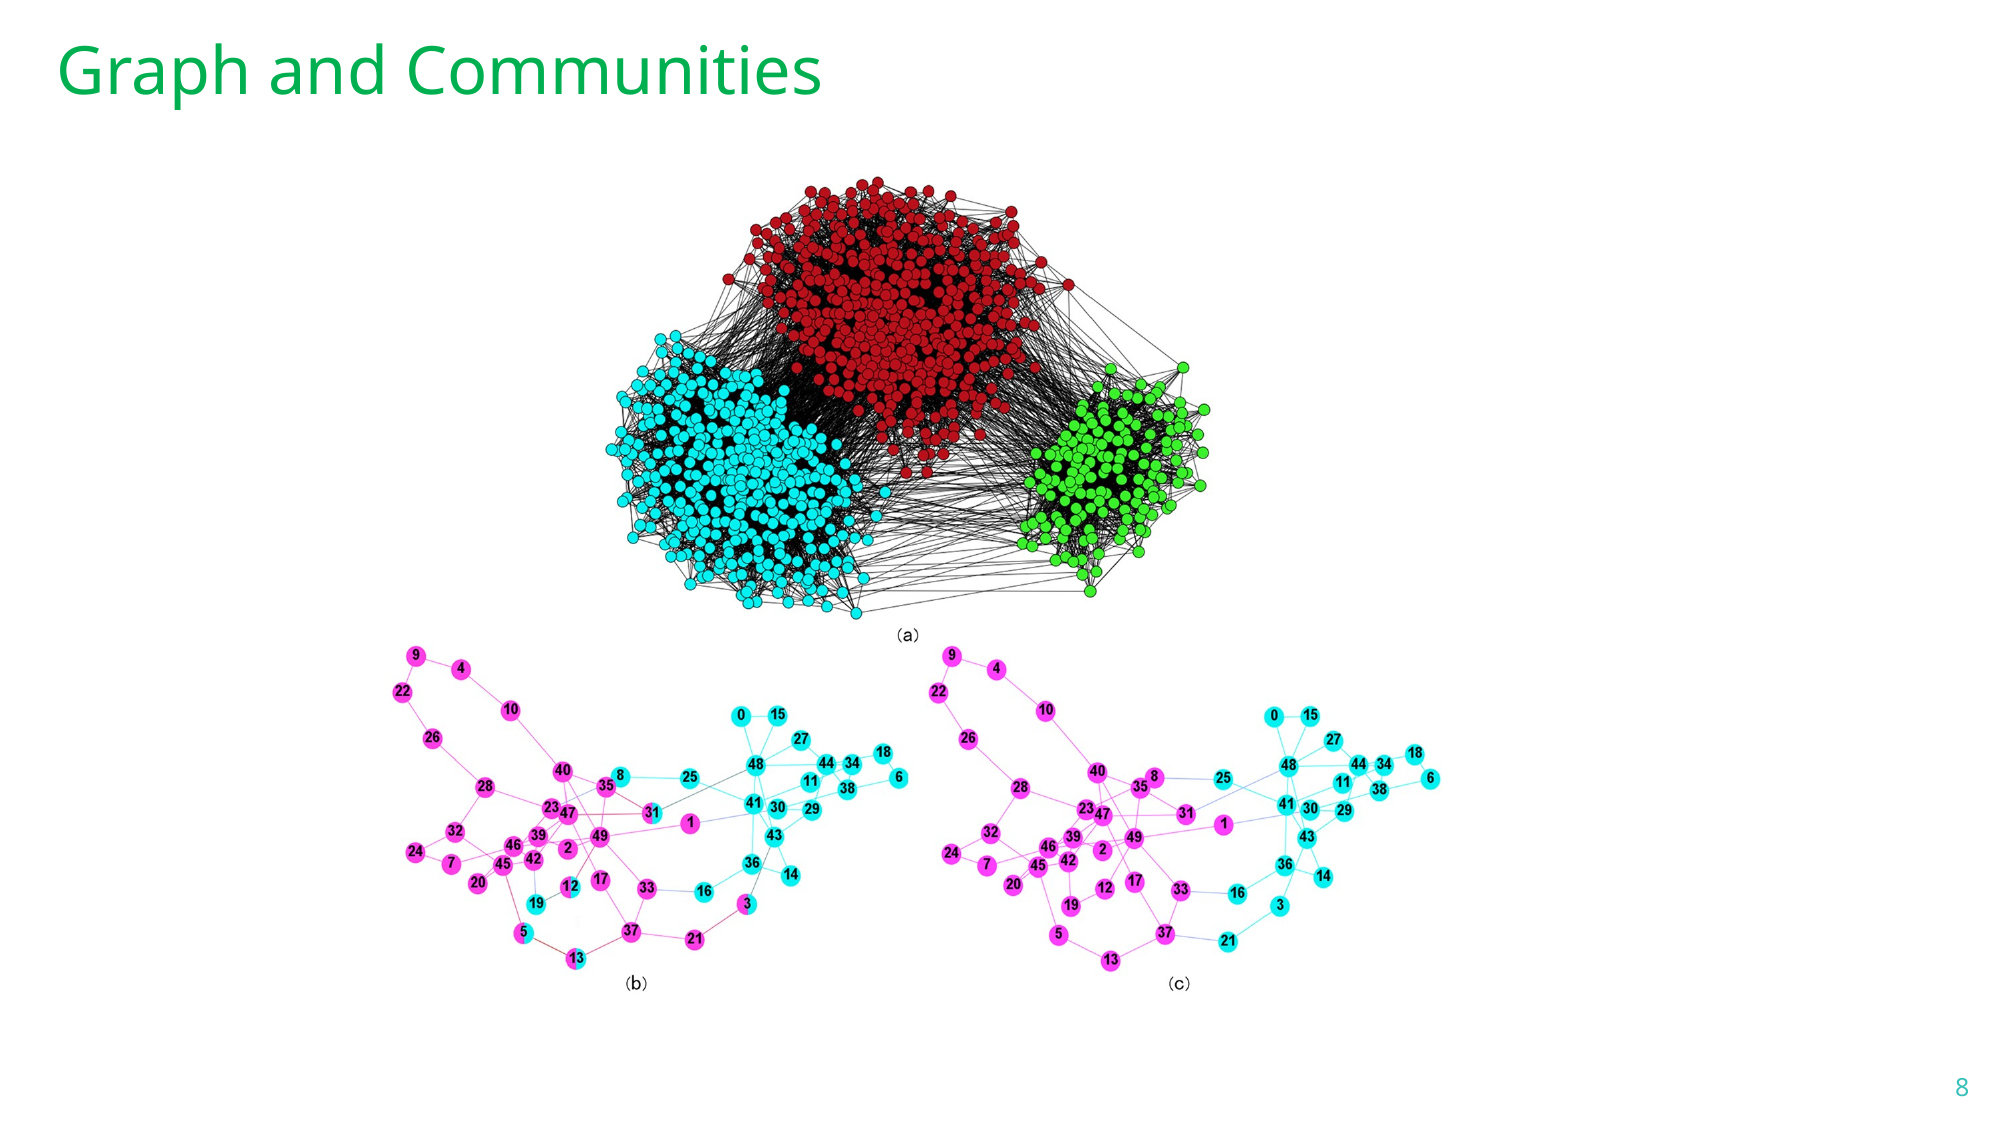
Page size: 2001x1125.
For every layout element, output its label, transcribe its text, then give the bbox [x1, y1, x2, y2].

title Graph and Communities [41, 14, 1392, 123]
picture [389, 174, 1442, 993]
slide_number 8 [1864, 1056, 1985, 1125]
